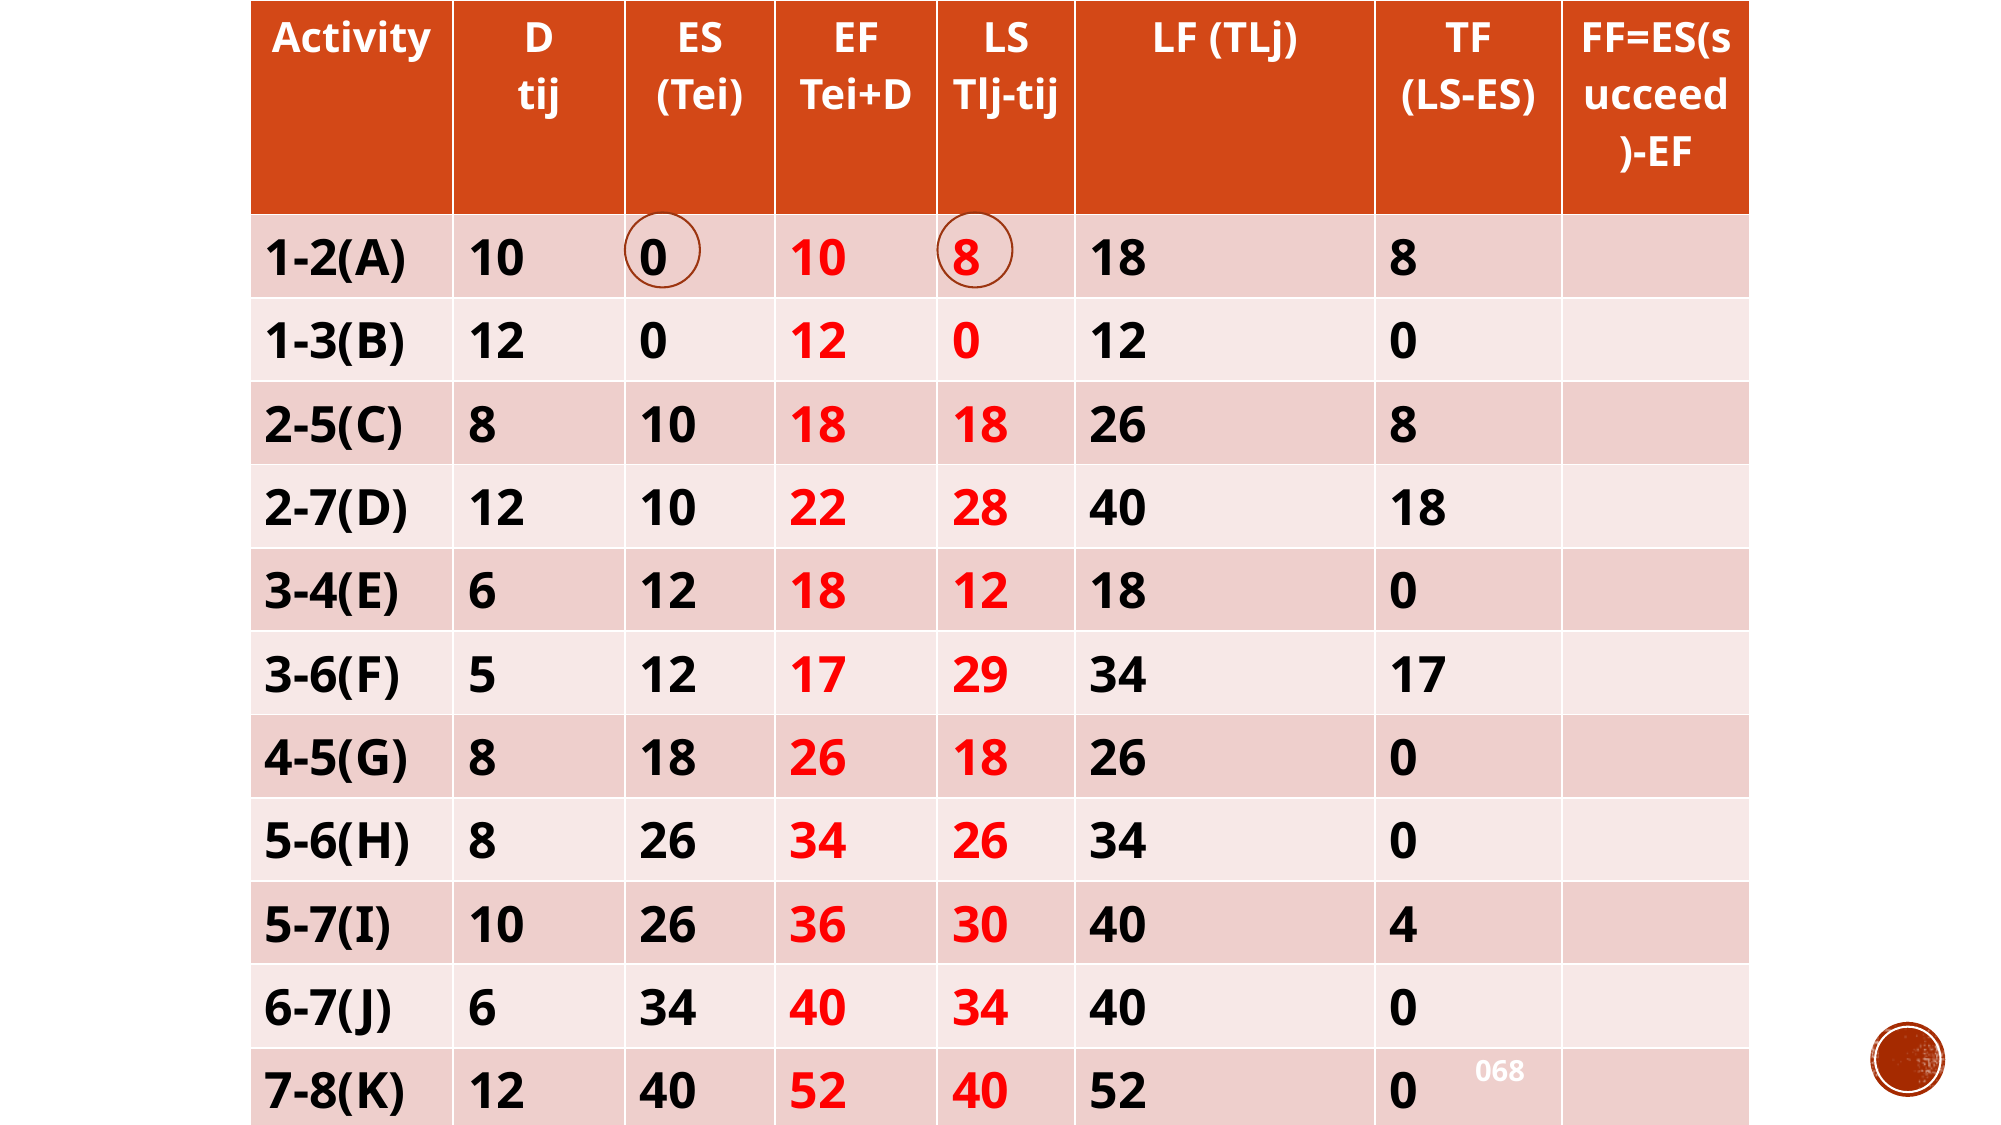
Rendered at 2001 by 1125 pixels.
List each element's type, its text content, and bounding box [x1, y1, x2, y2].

table_header LF (TLj) [1076, 1, 1374, 214]
table_cell 4-5(G) [251, 715, 452, 797]
table_cell 30 [938, 882, 1074, 963]
table_cell 40 [1076, 465, 1374, 547]
table_cell 34 [776, 799, 936, 880]
table_cell 18 [1376, 465, 1561, 547]
table_cell 26 [1076, 382, 1374, 464]
table_cell 10 [626, 465, 774, 547]
table_cell [1563, 215, 1749, 297]
table_cell 6 [454, 965, 624, 1047]
table_cell 0 [626, 215, 774, 297]
table_cell 3-4(E) [251, 549, 452, 630]
table_cell 7-8(K) [251, 1049, 452, 1125]
table_cell [1563, 382, 1749, 464]
table_cell 0 [1376, 799, 1561, 880]
table_header Activity [251, 1, 452, 214]
table_cell [1563, 632, 1749, 714]
table_cell [1563, 1049, 1749, 1125]
table_cell 12 [776, 299, 936, 380]
table_cell 0 [938, 299, 1074, 380]
table_cell 6 [454, 549, 624, 630]
table_header D tij [454, 1, 624, 214]
text_box [623, 211, 701, 289]
table_cell 10 [454, 882, 624, 963]
table_cell 18 [938, 382, 1074, 464]
table_cell 6-7(J) [251, 965, 452, 1047]
table_cell 2-5(C) [251, 382, 452, 464]
table_cell 4 [1376, 882, 1561, 963]
table_cell 26 [626, 799, 774, 880]
table_cell 8 [1376, 215, 1561, 297]
table_cell 8 [938, 215, 1074, 297]
table_cell 0 [1376, 1103, 1561, 1125]
table_header FF=ES(succeed)-EF [1563, 1, 1749, 214]
table_cell 34 [1076, 632, 1374, 714]
table_cell 1-2(A) [251, 215, 452, 297]
table_cell 36 [776, 882, 936, 963]
table_cell 17 [1376, 632, 1561, 714]
table_cell 40 [938, 1049, 1074, 1125]
table_cell 12 [454, 465, 624, 547]
table_cell 18 [776, 549, 936, 630]
table_cell 0 [1376, 549, 1561, 630]
slide_number 068 [1325, 1042, 1675, 1103]
table_cell 10 [454, 215, 624, 297]
table_cell 29 [938, 632, 1074, 714]
table_cell 26 [1076, 715, 1374, 797]
table_cell 5-6(H) [251, 799, 452, 880]
text_box [936, 211, 1014, 289]
table_header EF Tei+D [776, 1, 936, 214]
table_header ES (Tei) [626, 1, 774, 214]
table_cell 34 [626, 965, 774, 1047]
table_cell 18 [938, 715, 1074, 797]
table_cell 12 [1076, 299, 1374, 380]
table_cell 3-6(F) [251, 632, 452, 714]
table_cell 17 [776, 632, 936, 714]
table_cell 52 [1076, 1049, 1374, 1125]
table_cell 10 [776, 215, 936, 297]
table_cell 52 [776, 1049, 936, 1125]
table_cell 26 [938, 799, 1074, 880]
table_cell 26 [776, 715, 936, 797]
table_cell [1563, 715, 1749, 797]
table_cell 0 [1376, 715, 1561, 797]
table_cell 12 [626, 549, 774, 630]
table_cell 40 [626, 1049, 774, 1125]
table_cell [1563, 882, 1749, 963]
table_cell 18 [1076, 549, 1374, 630]
table_cell 40 [776, 965, 936, 1047]
table_cell 28 [938, 465, 1074, 547]
table_cell 5 [454, 632, 624, 714]
table_cell 12 [454, 299, 624, 380]
table_cell 8 [1376, 382, 1561, 464]
table_cell 5-7(I) [251, 882, 452, 963]
table_cell 12 [938, 549, 1074, 630]
table_cell 8 [454, 382, 624, 464]
table_cell 34 [938, 965, 1074, 1047]
table_cell 0 [626, 299, 774, 380]
table_cell 2-7(D) [251, 465, 452, 547]
table_cell 1-3(B) [251, 299, 452, 380]
table_cell 40 [1076, 882, 1374, 963]
table_cell [1563, 465, 1749, 547]
table_cell 8 [454, 799, 624, 880]
table_cell [1563, 299, 1749, 380]
table_cell 12 [454, 1049, 624, 1125]
table_cell 22 [776, 465, 936, 547]
table_cell 10 [626, 382, 774, 464]
table_cell [1563, 965, 1749, 1047]
table_cell [1563, 799, 1749, 880]
table_cell 26 [626, 882, 774, 963]
table_cell [1563, 549, 1749, 630]
table_cell 18 [776, 382, 936, 464]
table_cell 8 [454, 715, 624, 797]
table_cell 18 [1076, 215, 1374, 297]
table_cell 12 [626, 632, 774, 714]
table_header LS Tlj-tij [938, 1, 1074, 214]
table_cell 34 [1076, 799, 1374, 880]
table_cell 0 [1376, 299, 1561, 380]
table_cell 40 [1076, 965, 1374, 1047]
table_cell 18 [626, 715, 774, 797]
table_header TF (LS-ES) [1376, 1, 1561, 214]
table_cell 0 [1376, 965, 1561, 1042]
